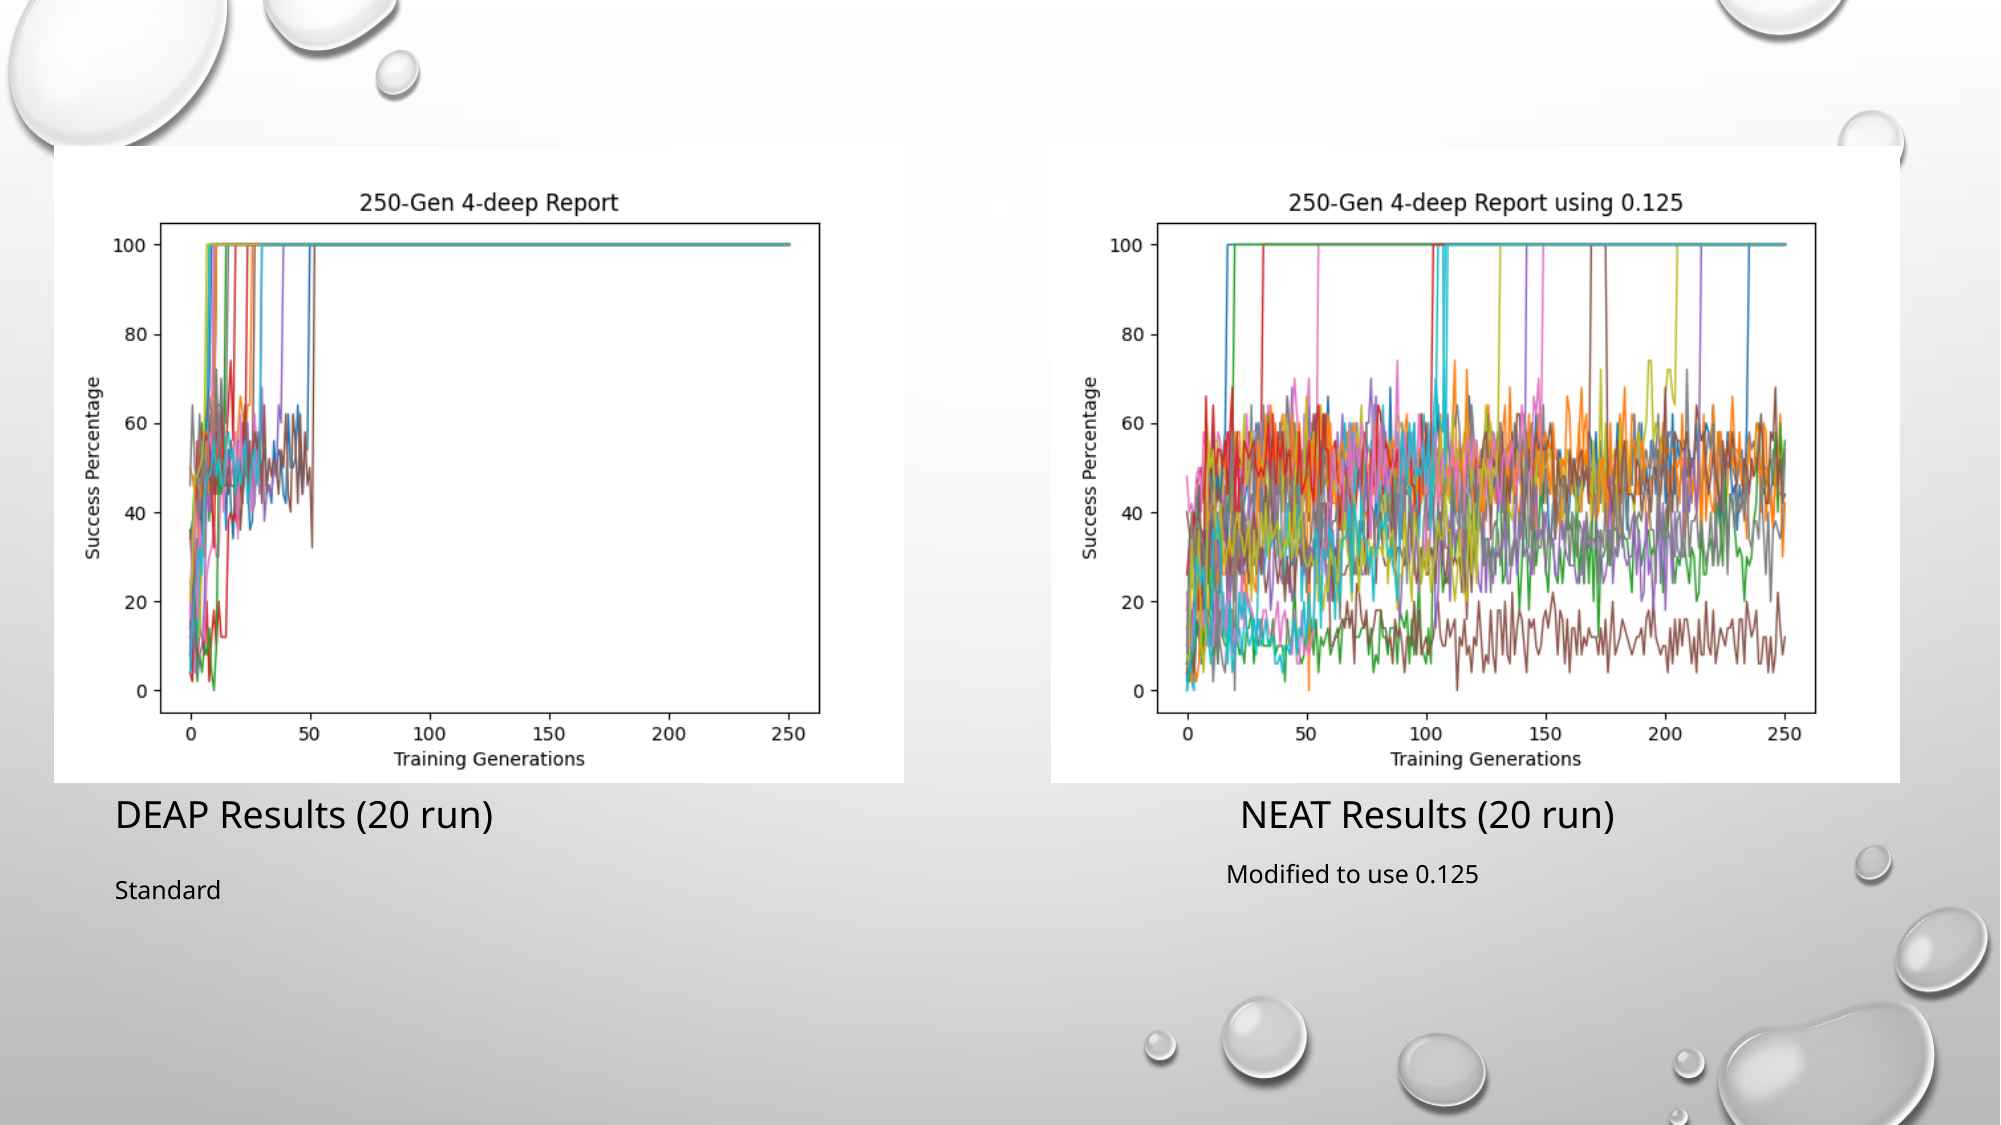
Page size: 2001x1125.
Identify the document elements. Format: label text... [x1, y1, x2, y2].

text_box DEAP Results (20 run) [100, 793, 737, 844]
text_box Modified to use 0.125 [1211, 851, 1495, 897]
picture [0, 0, 2000, 1125]
text_box NEAT Results (20 run) [1224, 793, 1862, 844]
text_box Standard [100, 866, 772, 912]
